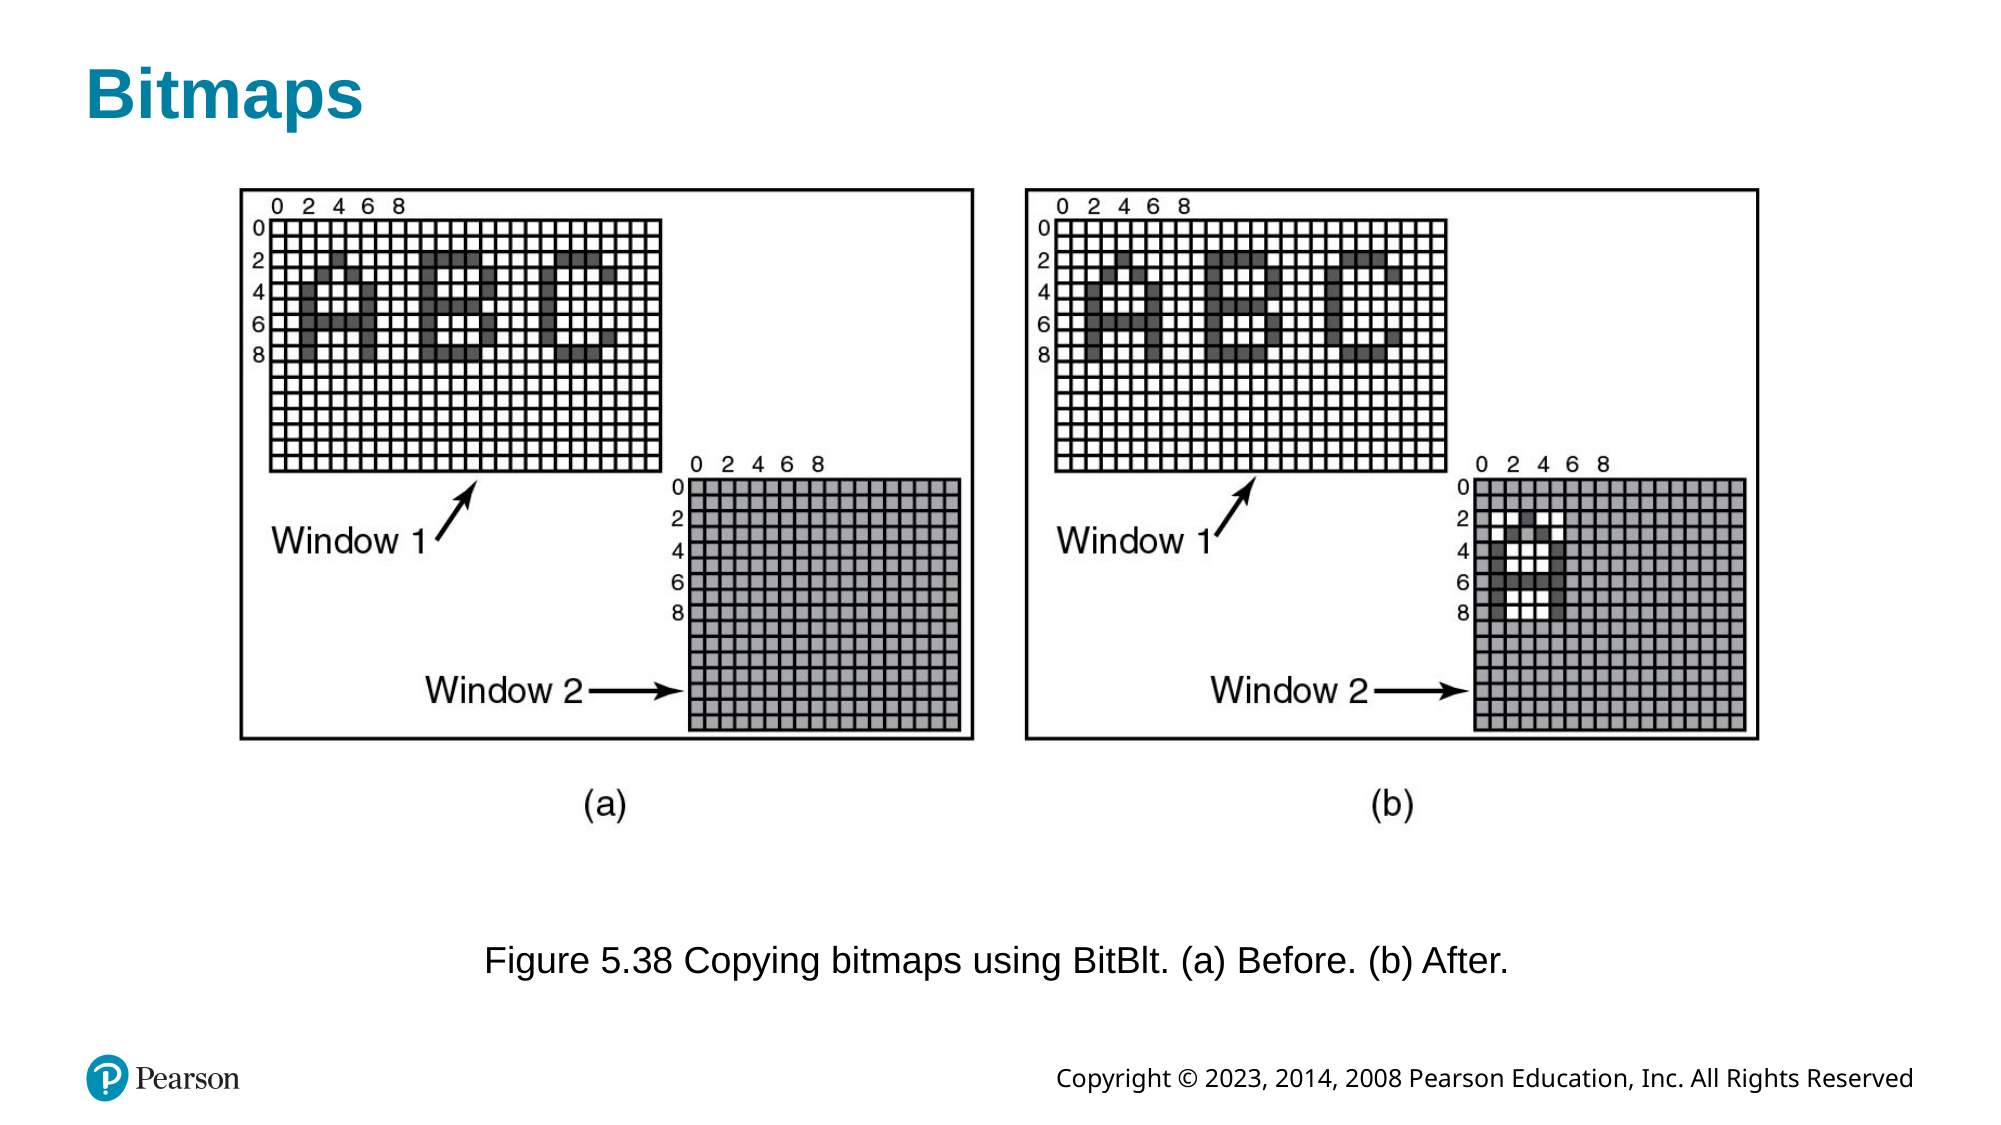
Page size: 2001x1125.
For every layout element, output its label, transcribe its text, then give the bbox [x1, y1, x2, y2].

picture [232, 186, 1768, 844]
title Bitmaps [85, 0, 1916, 187]
list Figure 5.38 Copying bitmaps using BitBlt. (a) Before. (b) After. [484, 852, 1517, 1125]
picture [85, 1053, 241, 1103]
